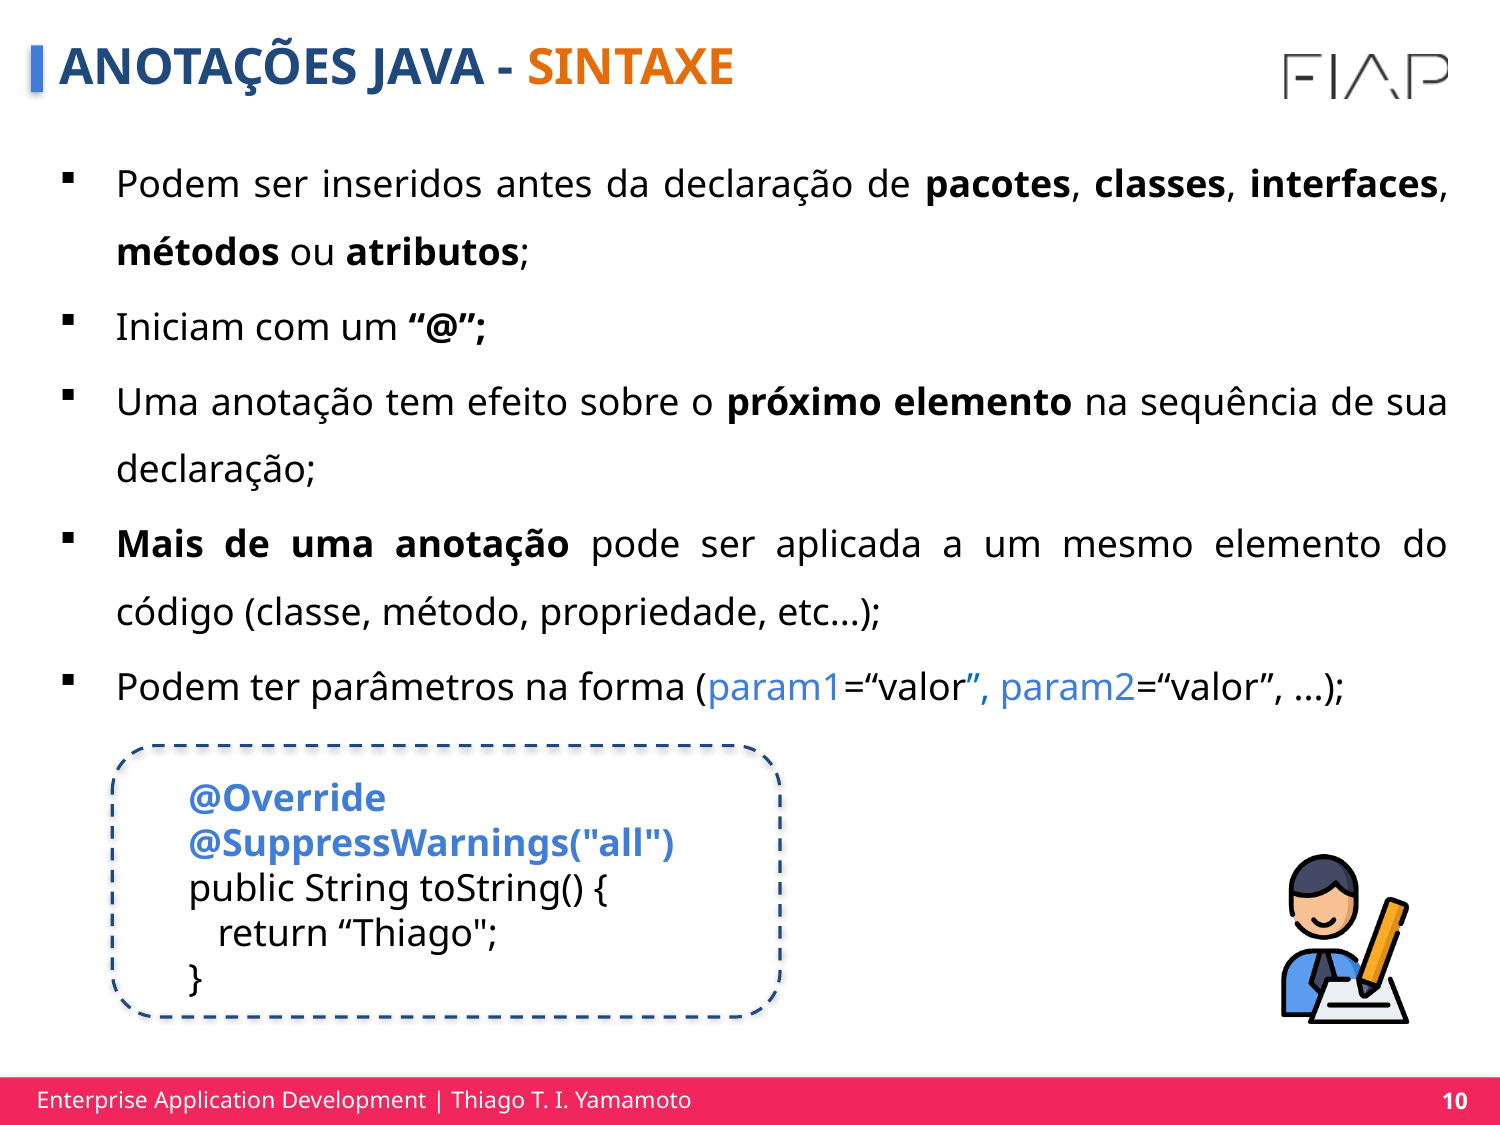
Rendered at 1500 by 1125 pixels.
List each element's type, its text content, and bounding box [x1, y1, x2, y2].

text_box @Override @SuppressWarnings("all") public String toString() { return “Thiago"; } [773, 766, 924, 1007]
list Podem ser inseridos antes da declaração de pacotes, classes, interfaces, métodos ou atributos; Iniciam com um “@”; Uma anotação tem efeito sobre o próximo elemento na sequência de sua declaração; Mais de uma anotação pode ser aplicada a um mesmo elemento do código (classe, método, propriedade, etc...); Podem ter parâmetros na forma (param1=“valor”, param2=“valor”, ...); [44, 130, 1464, 779]
picture [1259, 854, 1430, 1024]
text_box [111, 744, 781, 1018]
title ANOTAÇÕES JAVA - SINTAXE [44, 36, 1245, 102]
